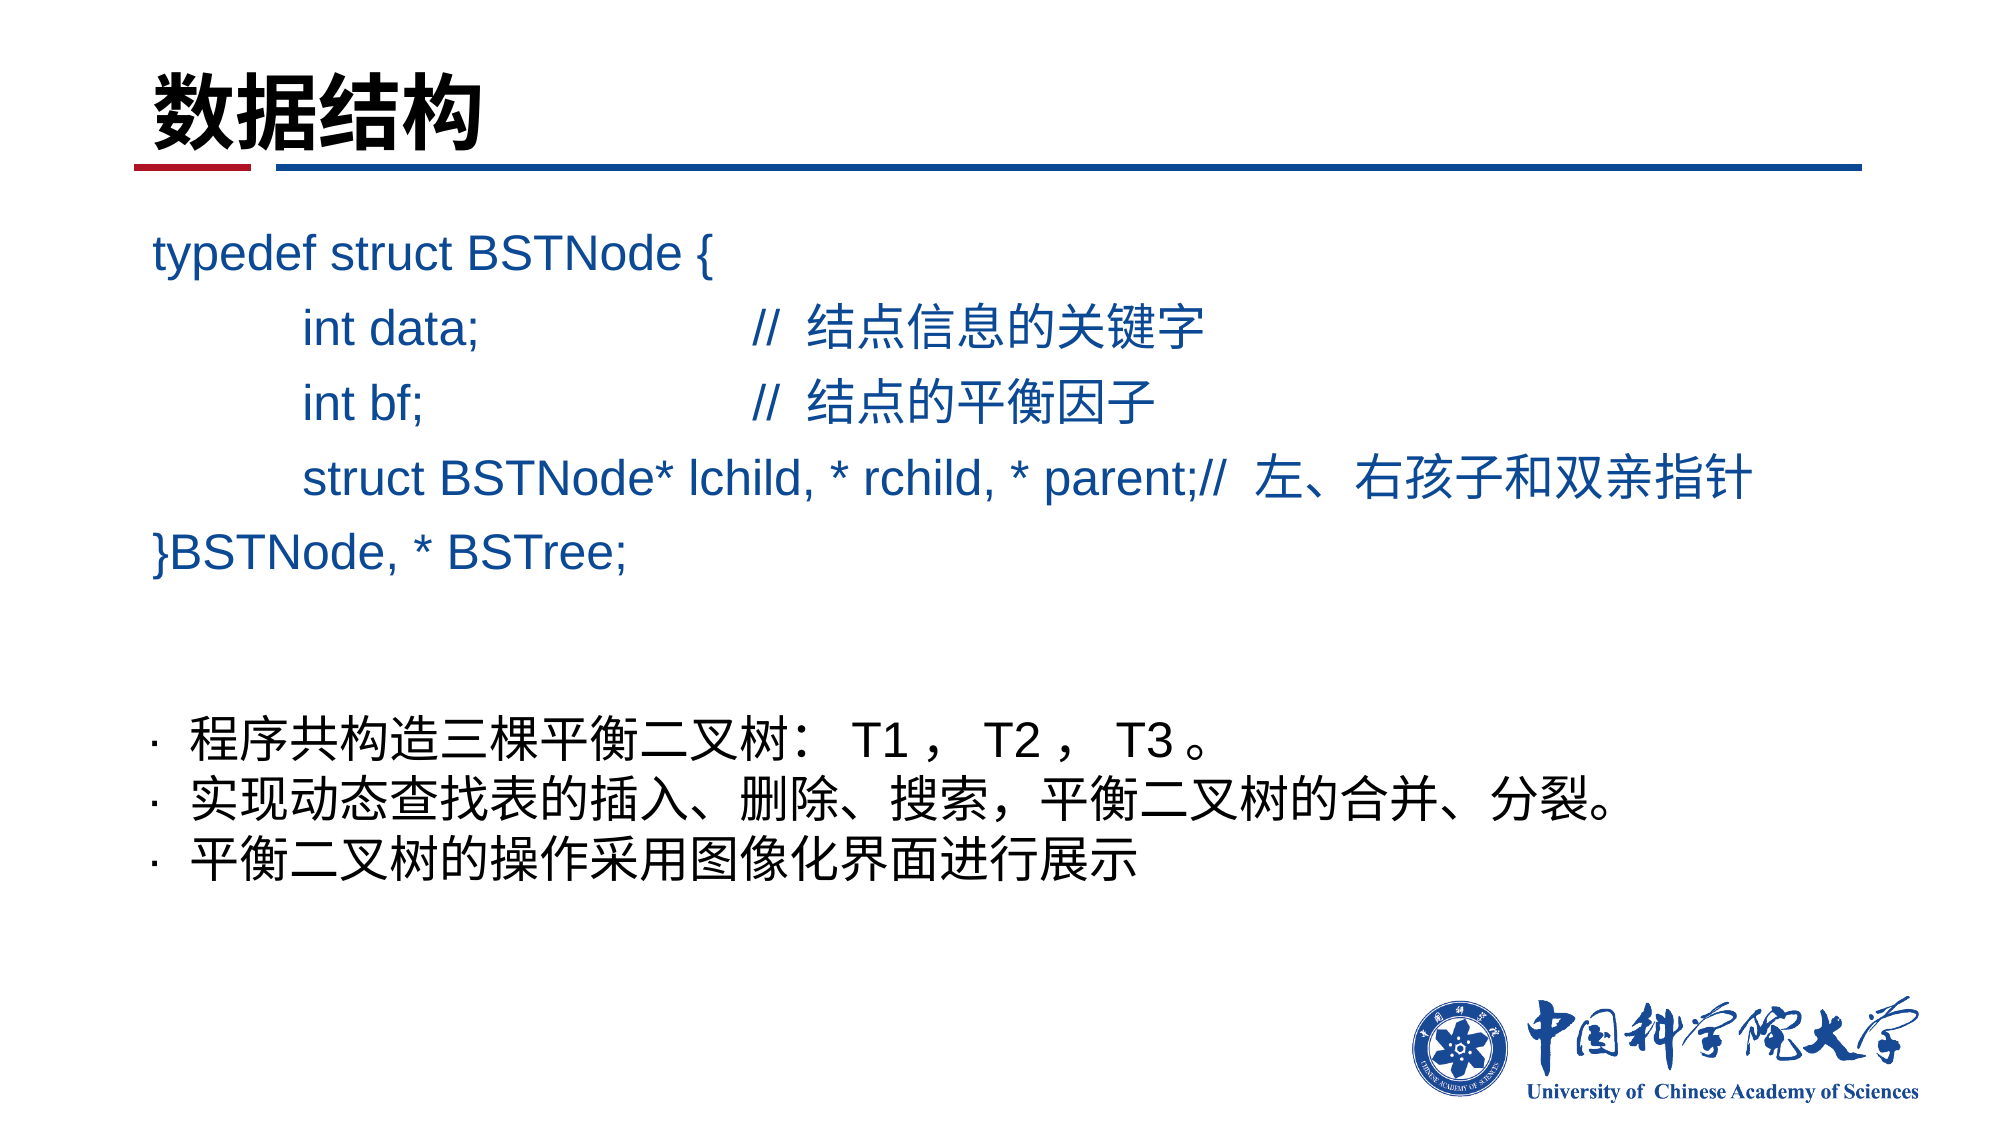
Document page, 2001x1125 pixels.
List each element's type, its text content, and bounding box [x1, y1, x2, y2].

list typedef struct BSTNode { int data; // 结点信息的关键字 int bf; // 结点的平衡因子 struct BSTNode* lchild, * rchild, * parent;// 左、右孩子和双亲指针 }BSTNode, * BSTree; [137, 219, 1863, 604]
picture [1412, 996, 1919, 1103]
title 数据结构 [137, 0, 1863, 168]
text_box · 程序共构造三棵平衡二叉树：T1，T2，T3。 · 实现动态查找表的插入、删除、搜索，平衡二叉树的合并、分裂。 · 平衡二叉树的操作采用图像化界面进行展示 [131, 699, 1654, 895]
